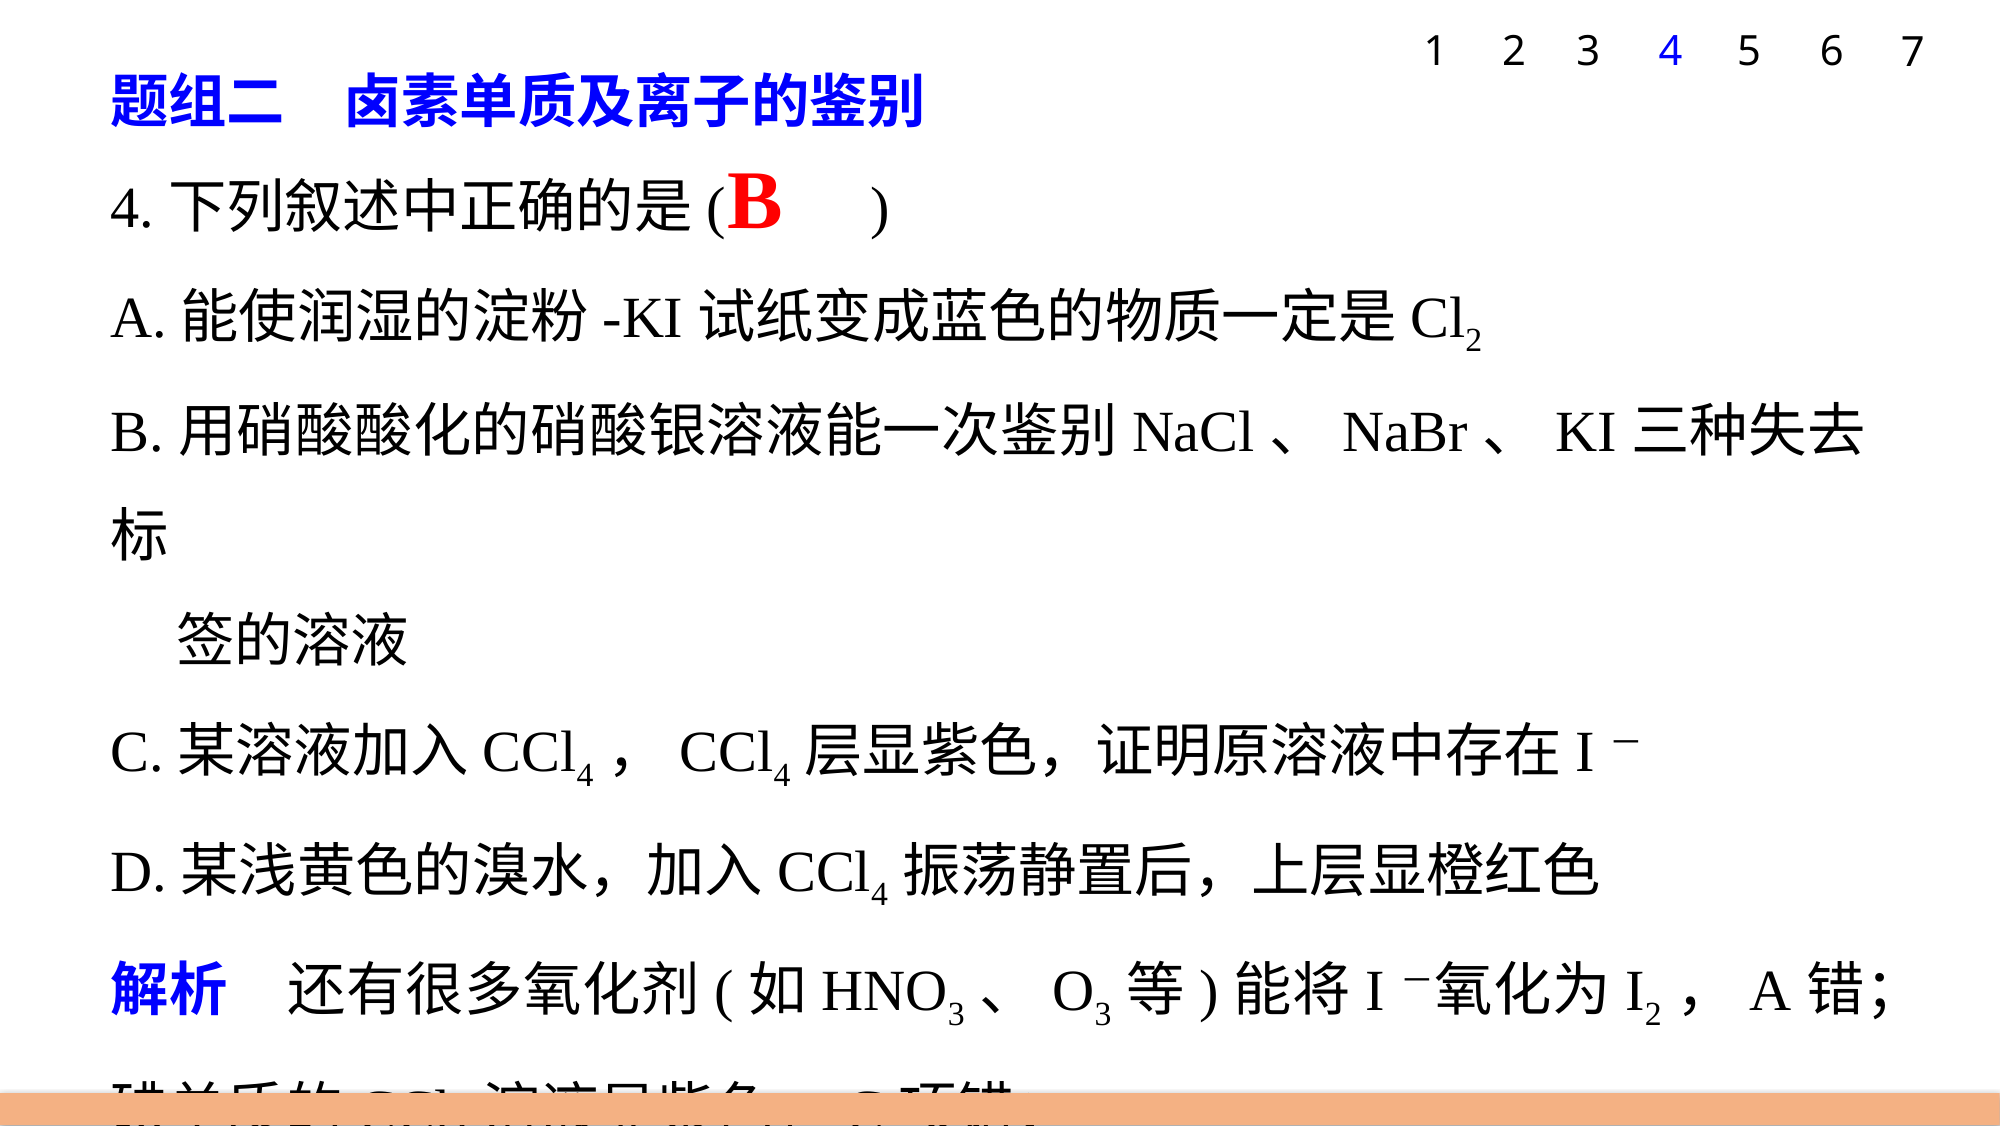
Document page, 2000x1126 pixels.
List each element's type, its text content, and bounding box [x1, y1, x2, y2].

text_box B [713, 137, 799, 253]
text_box 2 [1484, 1, 1546, 97]
text_box 7 [1879, 2, 1945, 98]
text_box [0, 1092, 2000, 1126]
text_box 3 [1563, 1, 1621, 97]
text_box 5 [1716, 1, 1782, 97]
text_box 题组二 卤素单质及离子的鉴别 4.下列叙述中正确的是( ) A.能使润湿的淀粉-­KI试纸变成蓝色的物质一定是Cl2 B.用硝酸酸化的硝酸银溶液能一次鉴别NaCl、NaBr、KI三种失去标 签的溶液 C.某溶液加入CCl4，CCl4层显紫色，证明原溶液中存在I－ D.某浅黄色的溴水，加入CCl4振荡静置后，上层显橙红色 解析 还有很多氧化剂(如HNO3、O3等)能将I－氧化为I2，A错； 碘单质的CCl4溶液显紫色，C项错； CCl4的密度比水大，应下层显橙红色，D项错。 [90, 19, 1886, 1091]
text_box 1 [1402, 1, 1468, 97]
text_box 6 [1798, 1, 1864, 97]
text_box 4 [1637, 1, 1703, 97]
